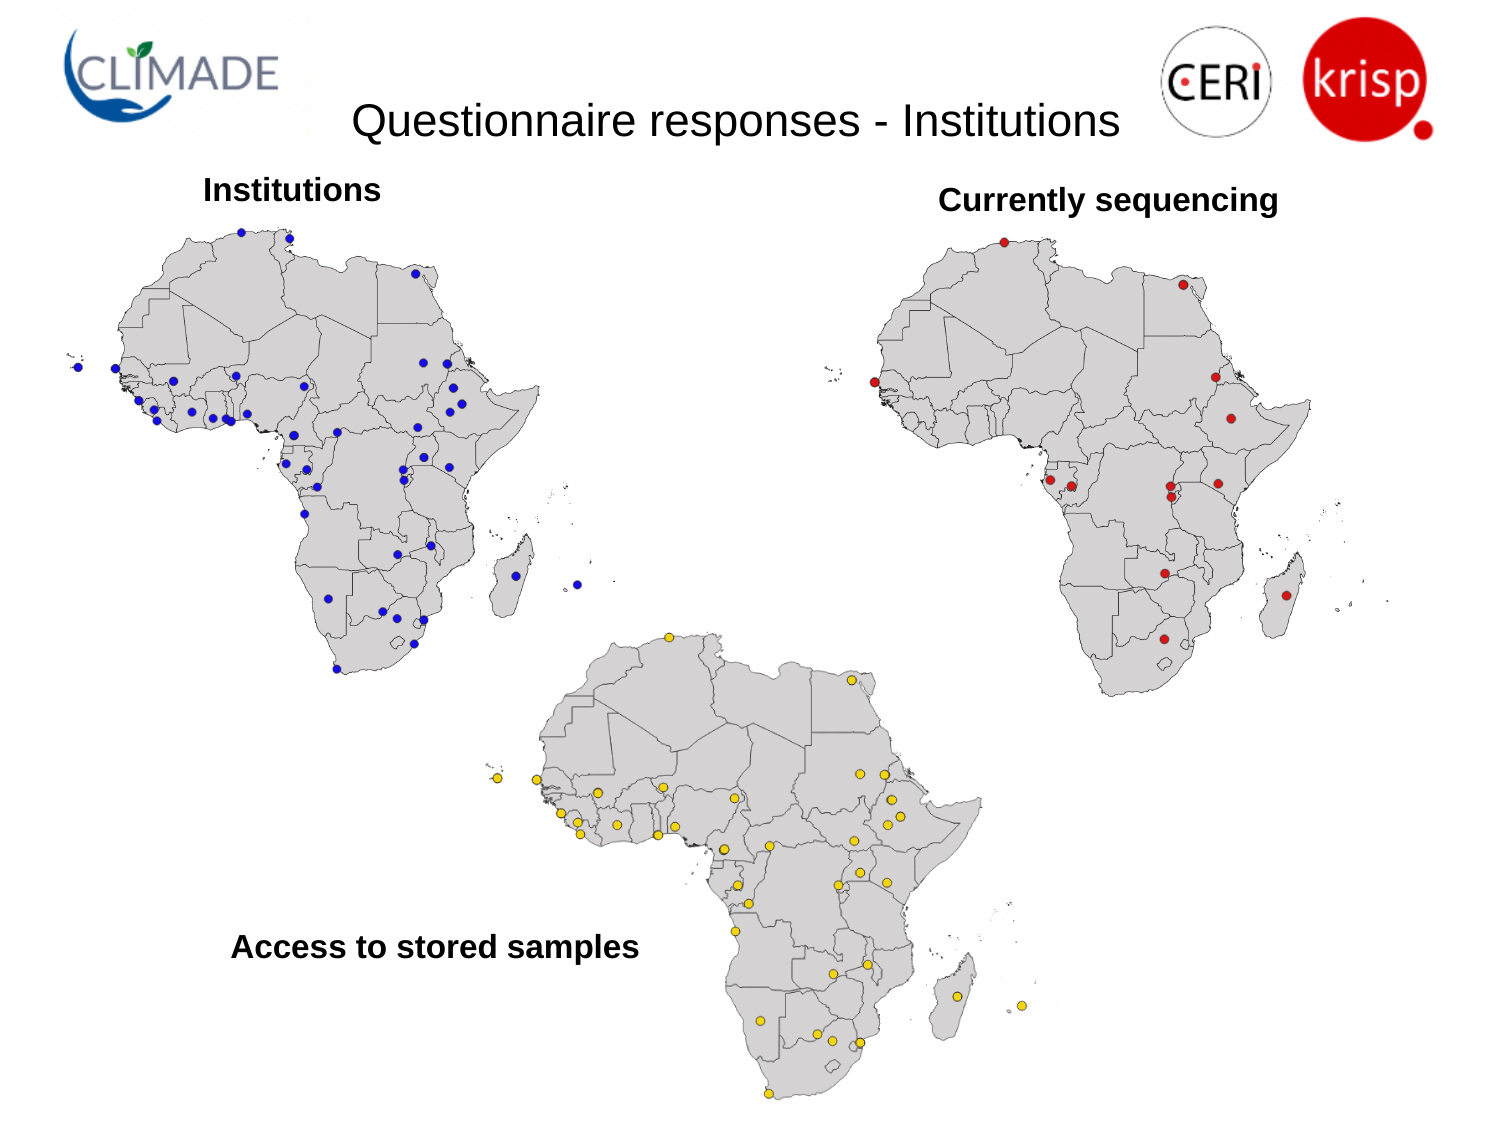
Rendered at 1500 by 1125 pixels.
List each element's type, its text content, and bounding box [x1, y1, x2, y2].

picture [50, 210, 1402, 1125]
picture [50, 6, 311, 139]
title Questionnaire responses - Institutions [37, 51, 1141, 161]
text_box Access to stored samples [215, 909, 460, 980]
text_box Currently sequencing [923, 162, 1299, 209]
picture [1146, 11, 1450, 162]
text_box Institutions [188, 161, 968, 224]
